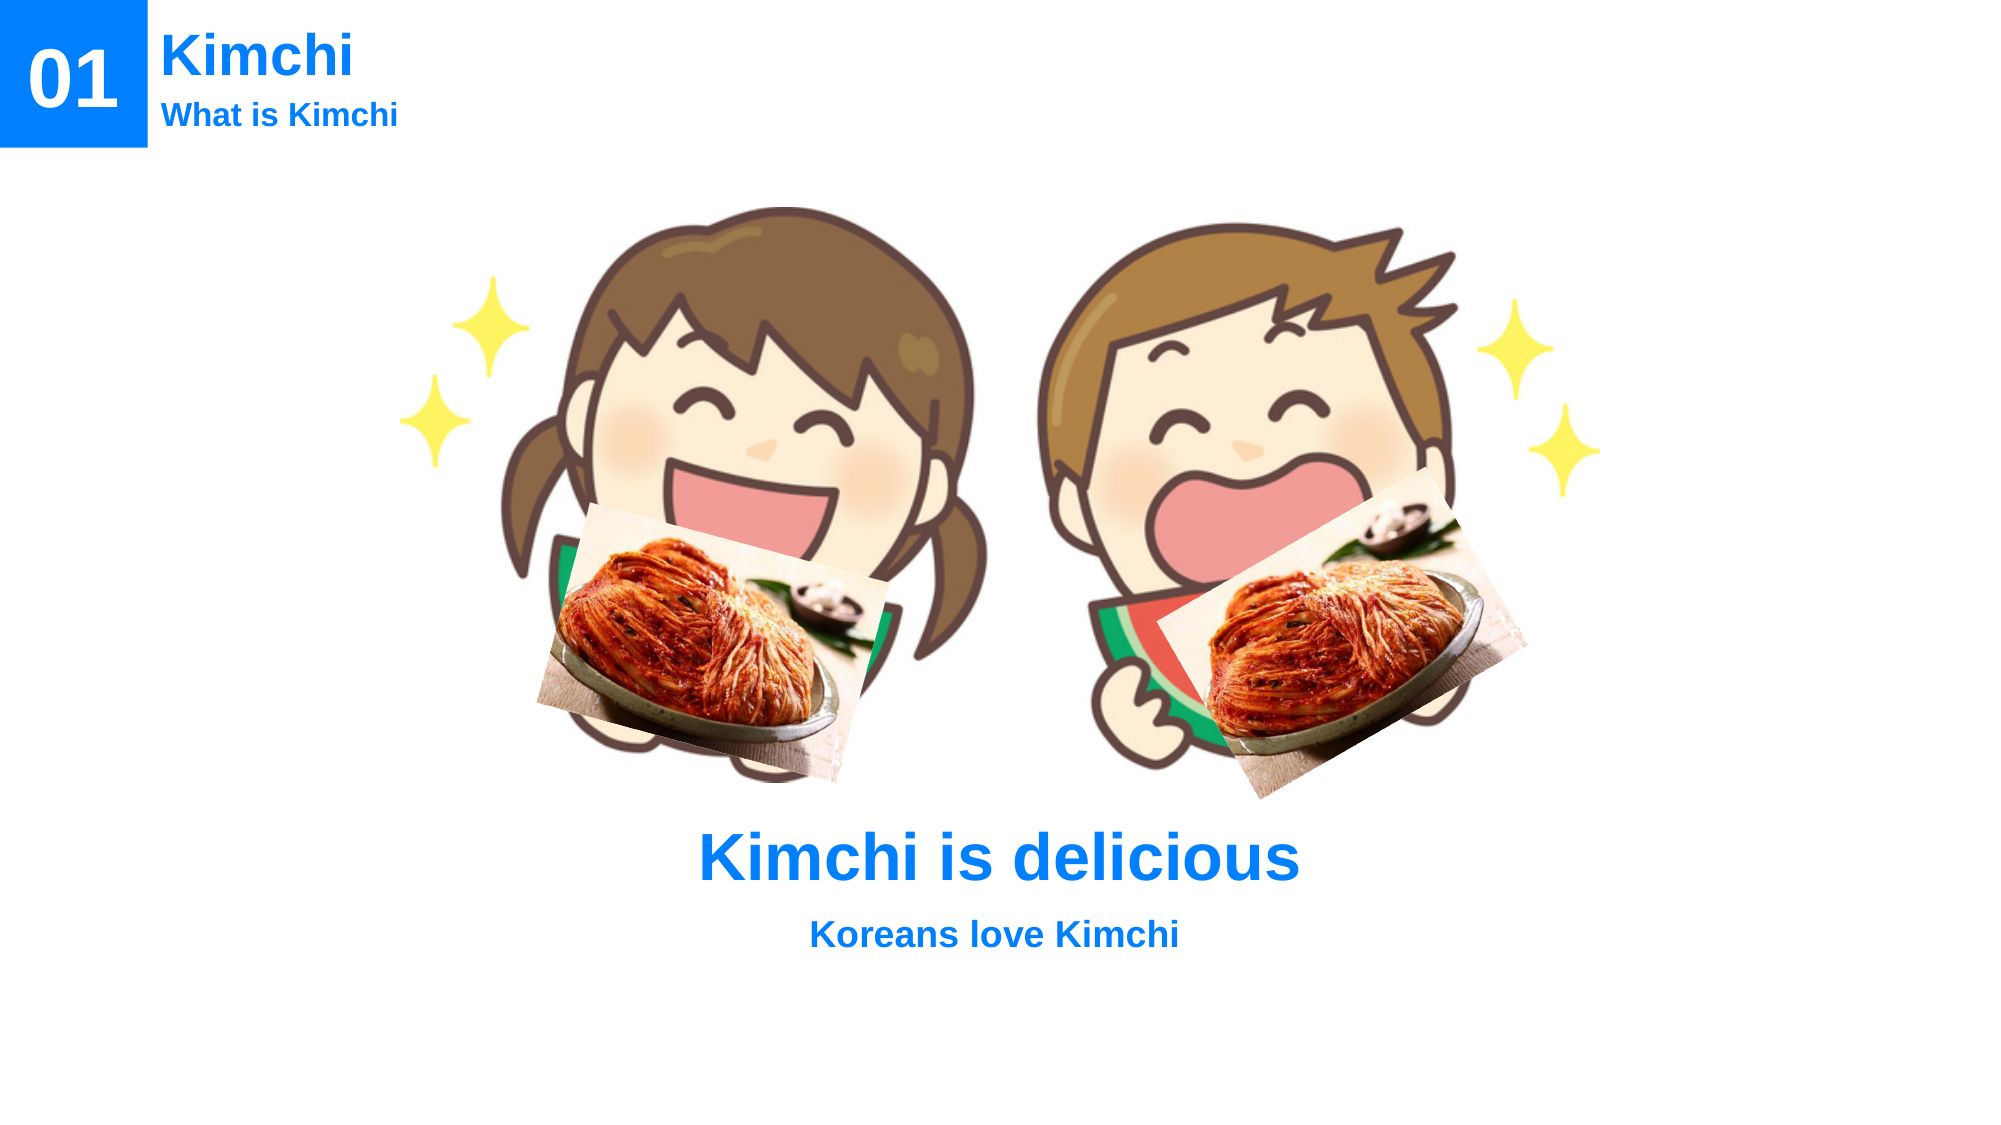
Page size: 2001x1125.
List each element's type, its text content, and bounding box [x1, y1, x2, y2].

picture [400, 207, 1600, 799]
text_box What is Kimchi [145, 85, 2000, 141]
text_box Koreans love Kimchi [0, 902, 2000, 963]
text_box Kimchi [145, 9, 2000, 85]
text_box Kimchi is delicious [0, 806, 2000, 902]
text_box 01 [0, 0, 149, 149]
